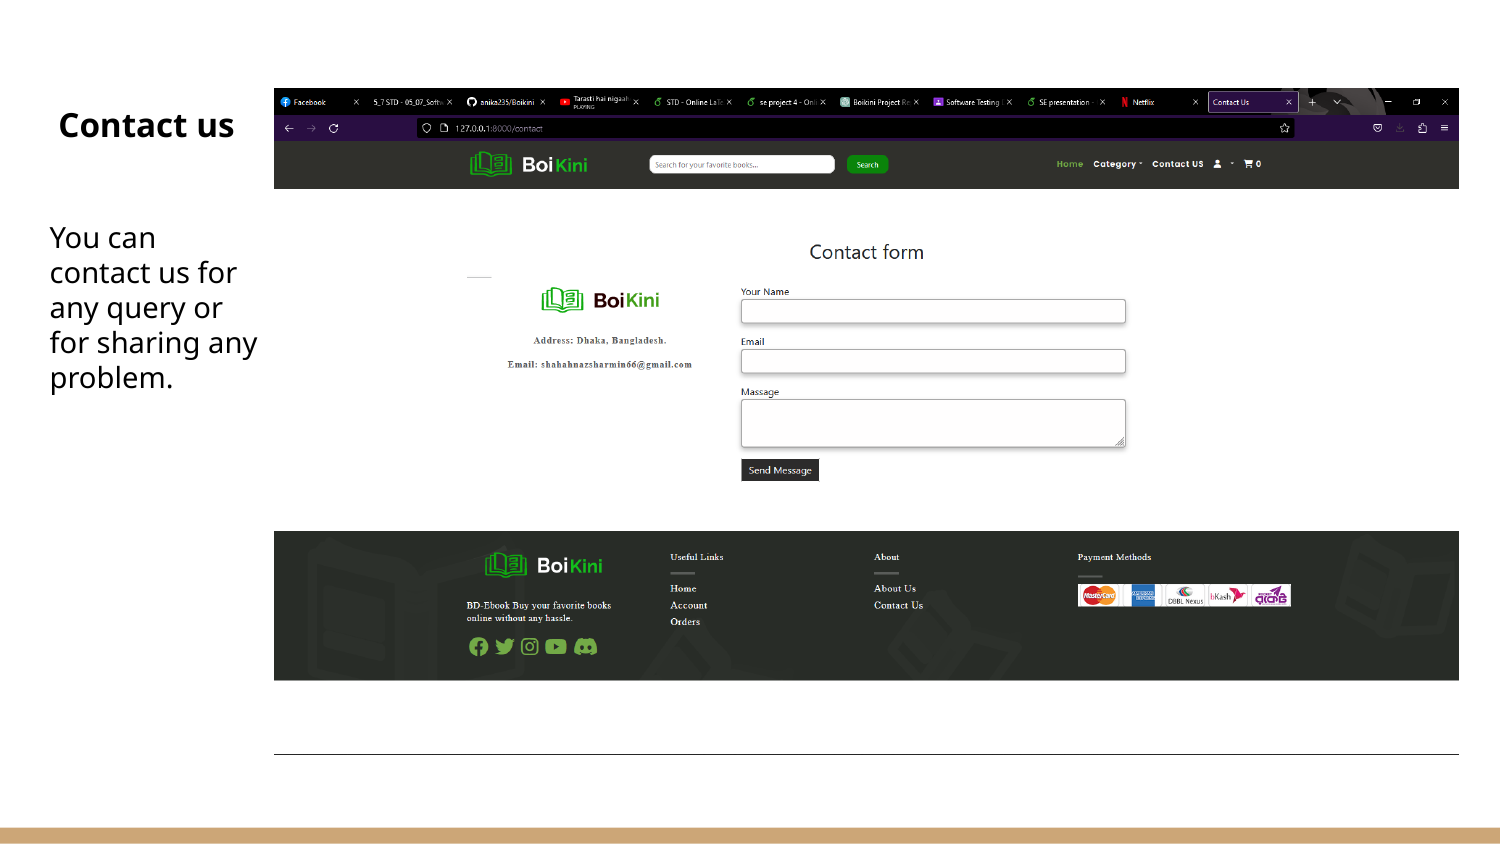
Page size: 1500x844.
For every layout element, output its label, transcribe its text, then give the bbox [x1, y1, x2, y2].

picture [274, 88, 1459, 756]
text_box You can contact us for any query or for sharing any problem. [34, 204, 269, 409]
text_box Contact us [43, 88, 273, 159]
